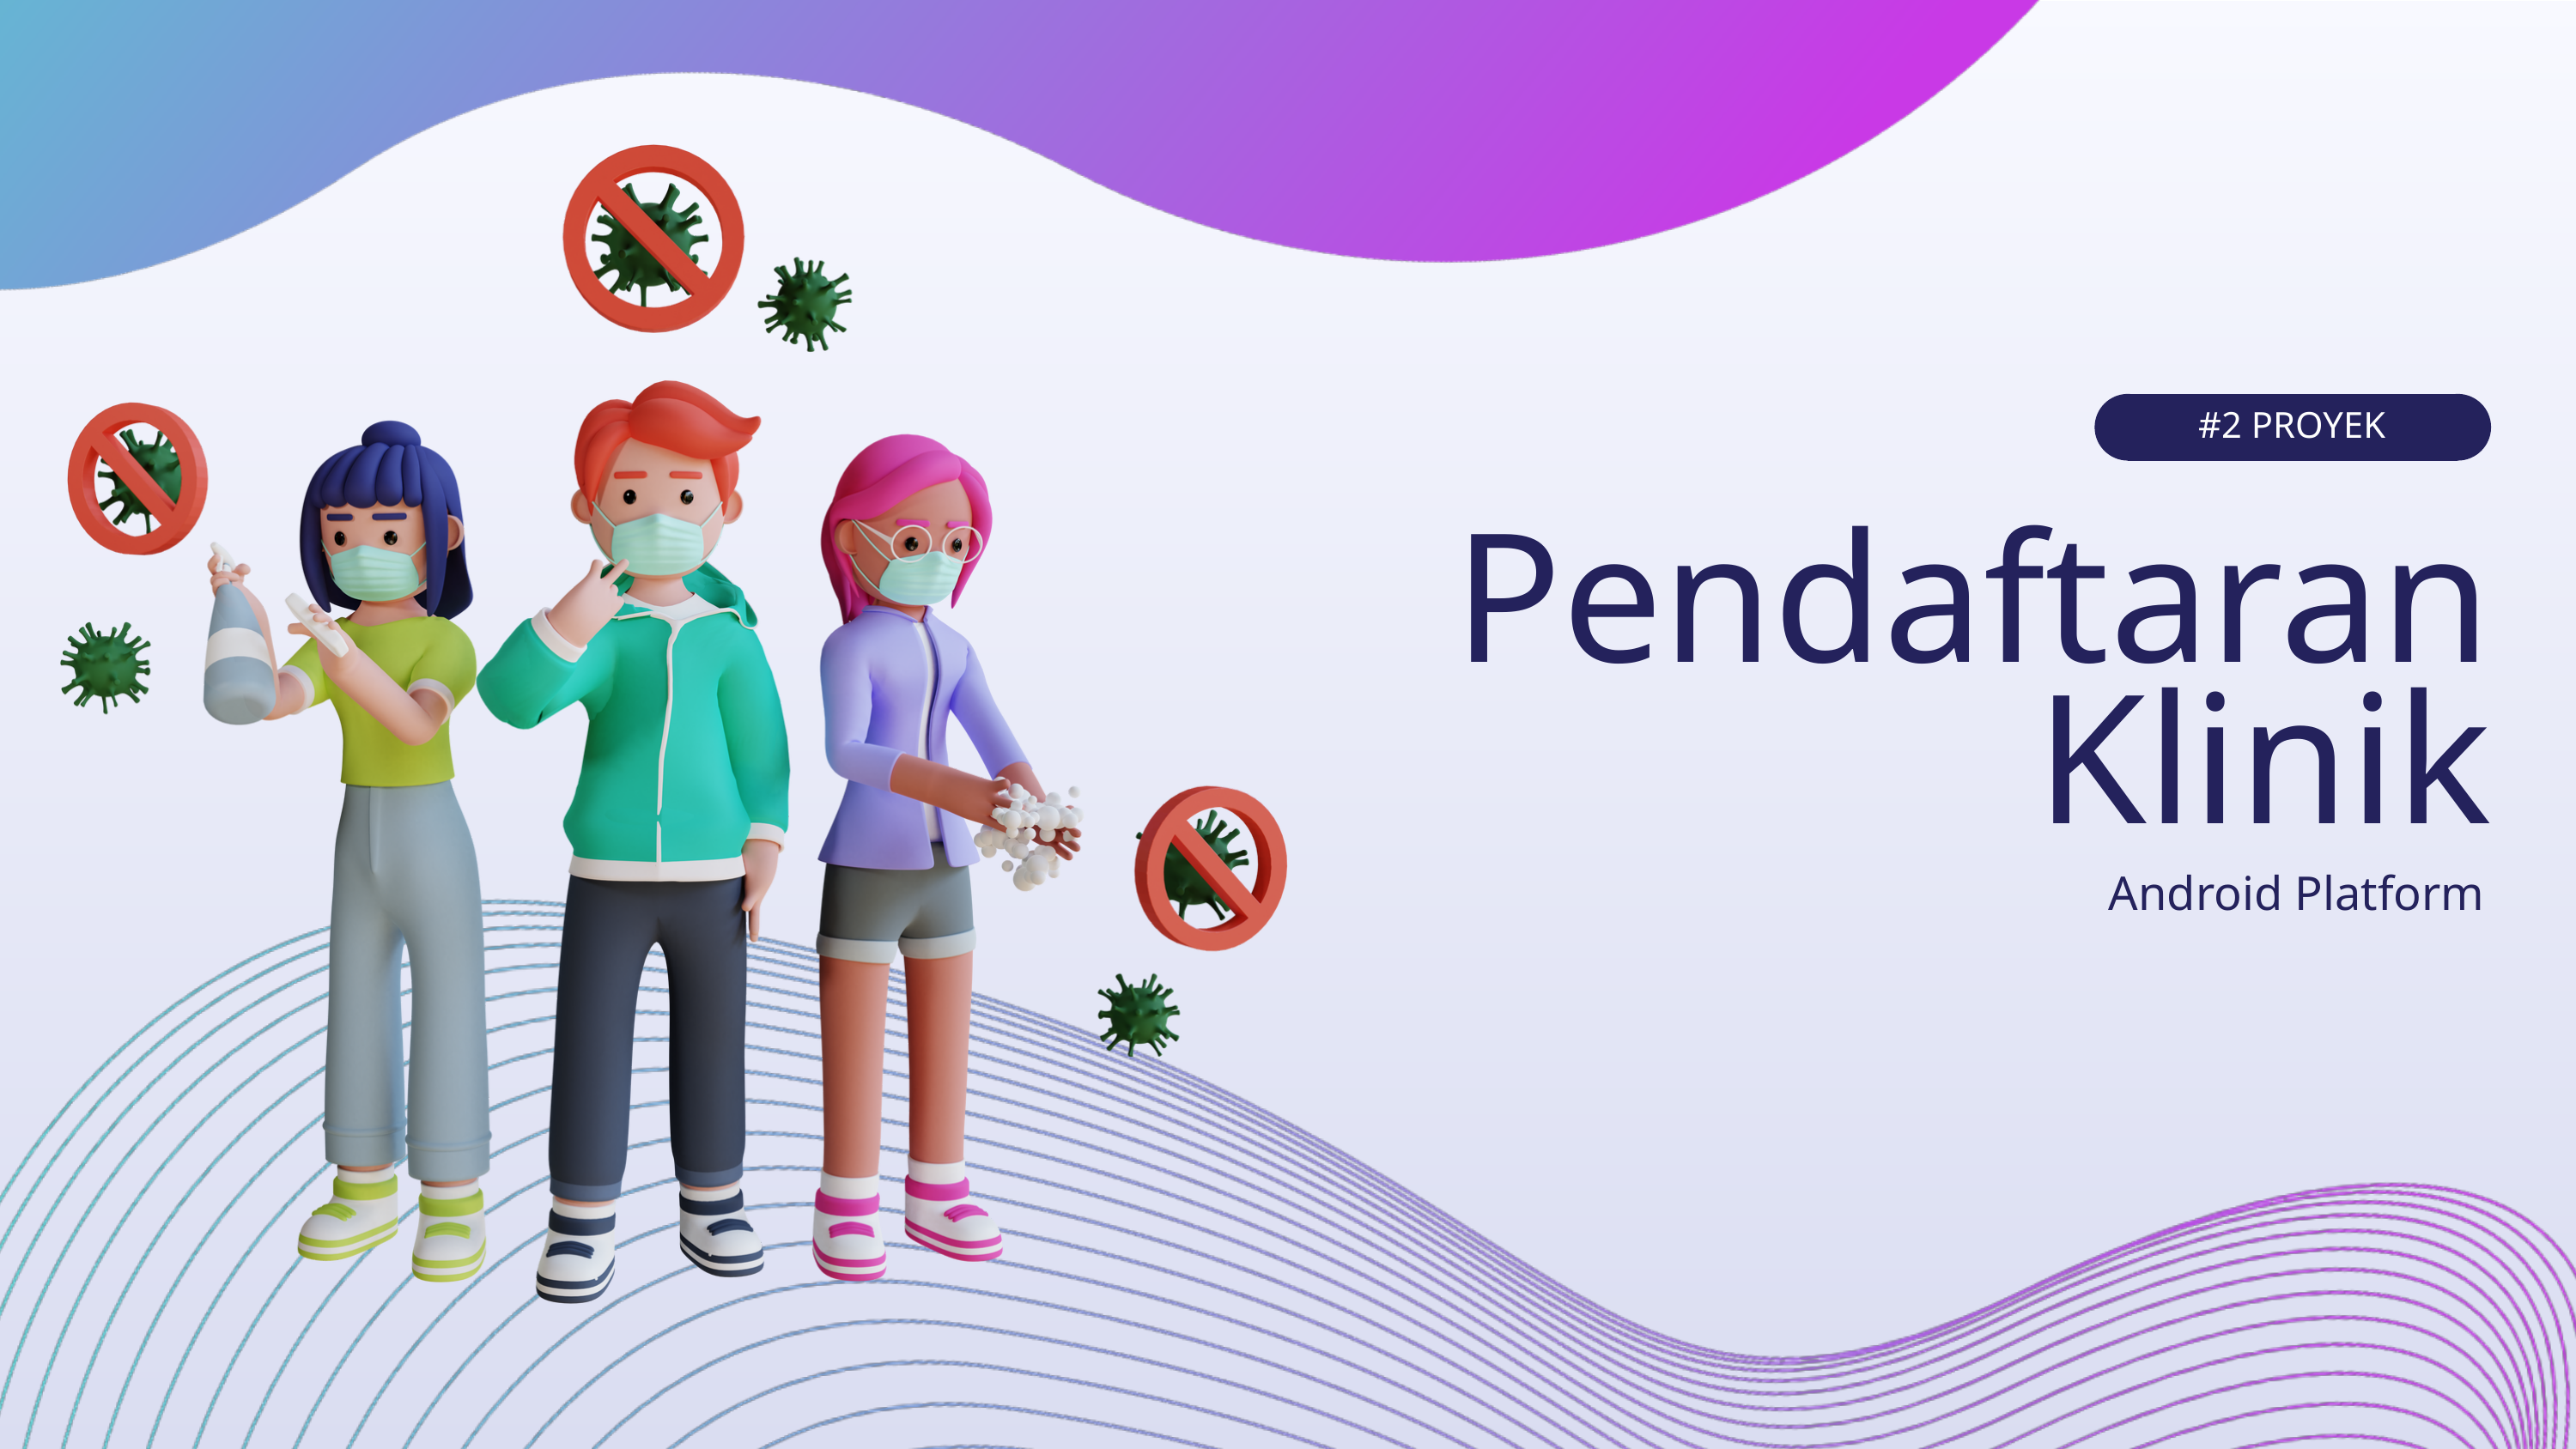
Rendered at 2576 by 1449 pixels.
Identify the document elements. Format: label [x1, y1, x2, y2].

text_box [2093, 393, 2492, 461]
picture [0, 0, 2576, 1449]
